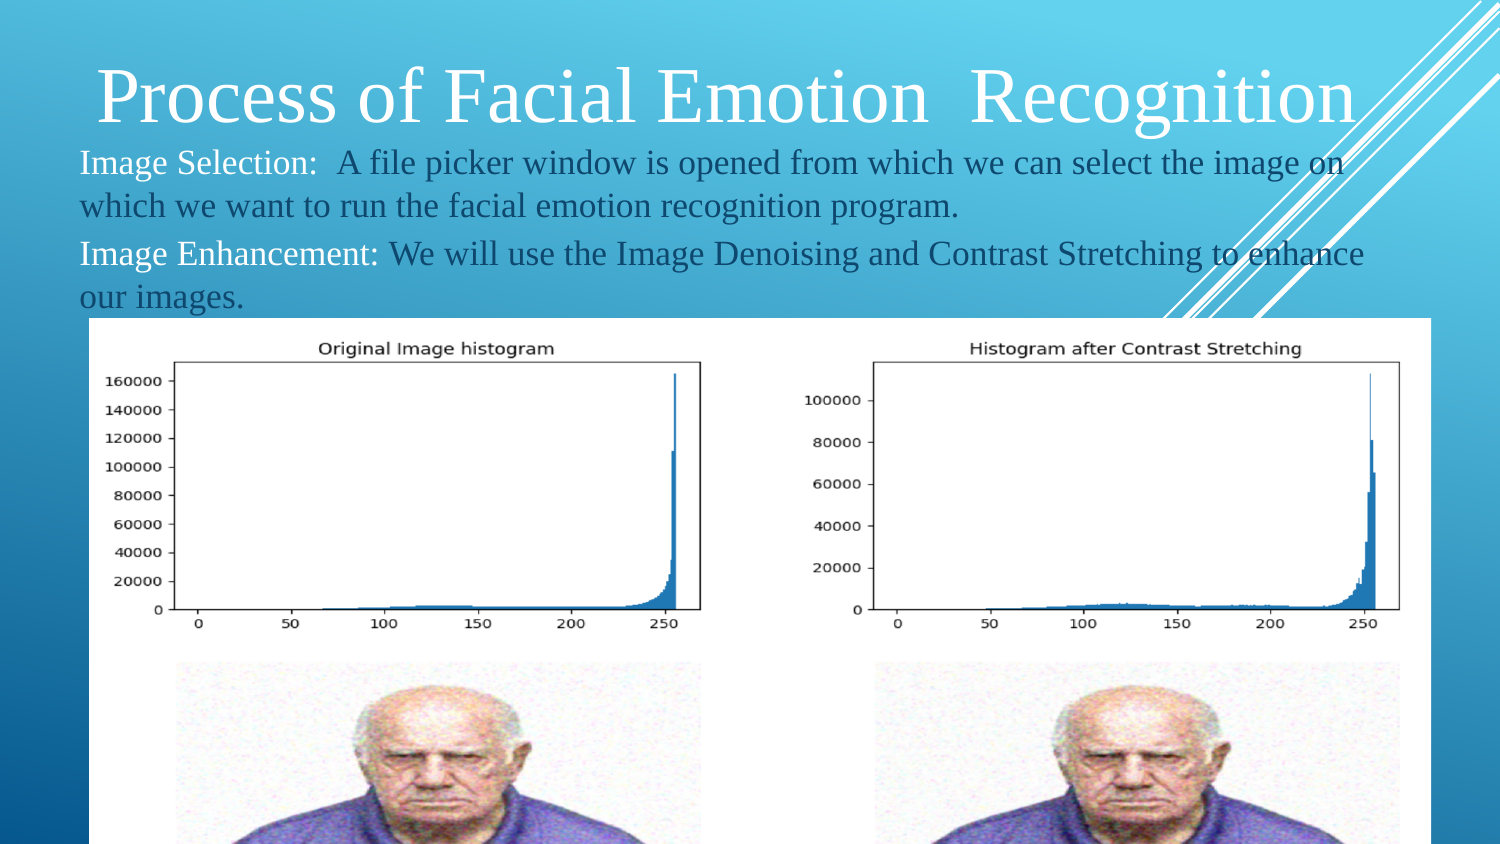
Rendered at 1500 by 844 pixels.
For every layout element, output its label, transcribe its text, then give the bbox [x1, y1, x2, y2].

subtitle Image Selection: A file picker window is opened from which we can select the image on which we want to run the facial emotion recognition program. Image Enhancement: We will use the Image Denoising and Contrast Stretching to enhance our images. [68, 133, 1411, 844]
title Process of Facial Emotion Recognition [32, 32, 1423, 144]
picture [88, 318, 1432, 844]
